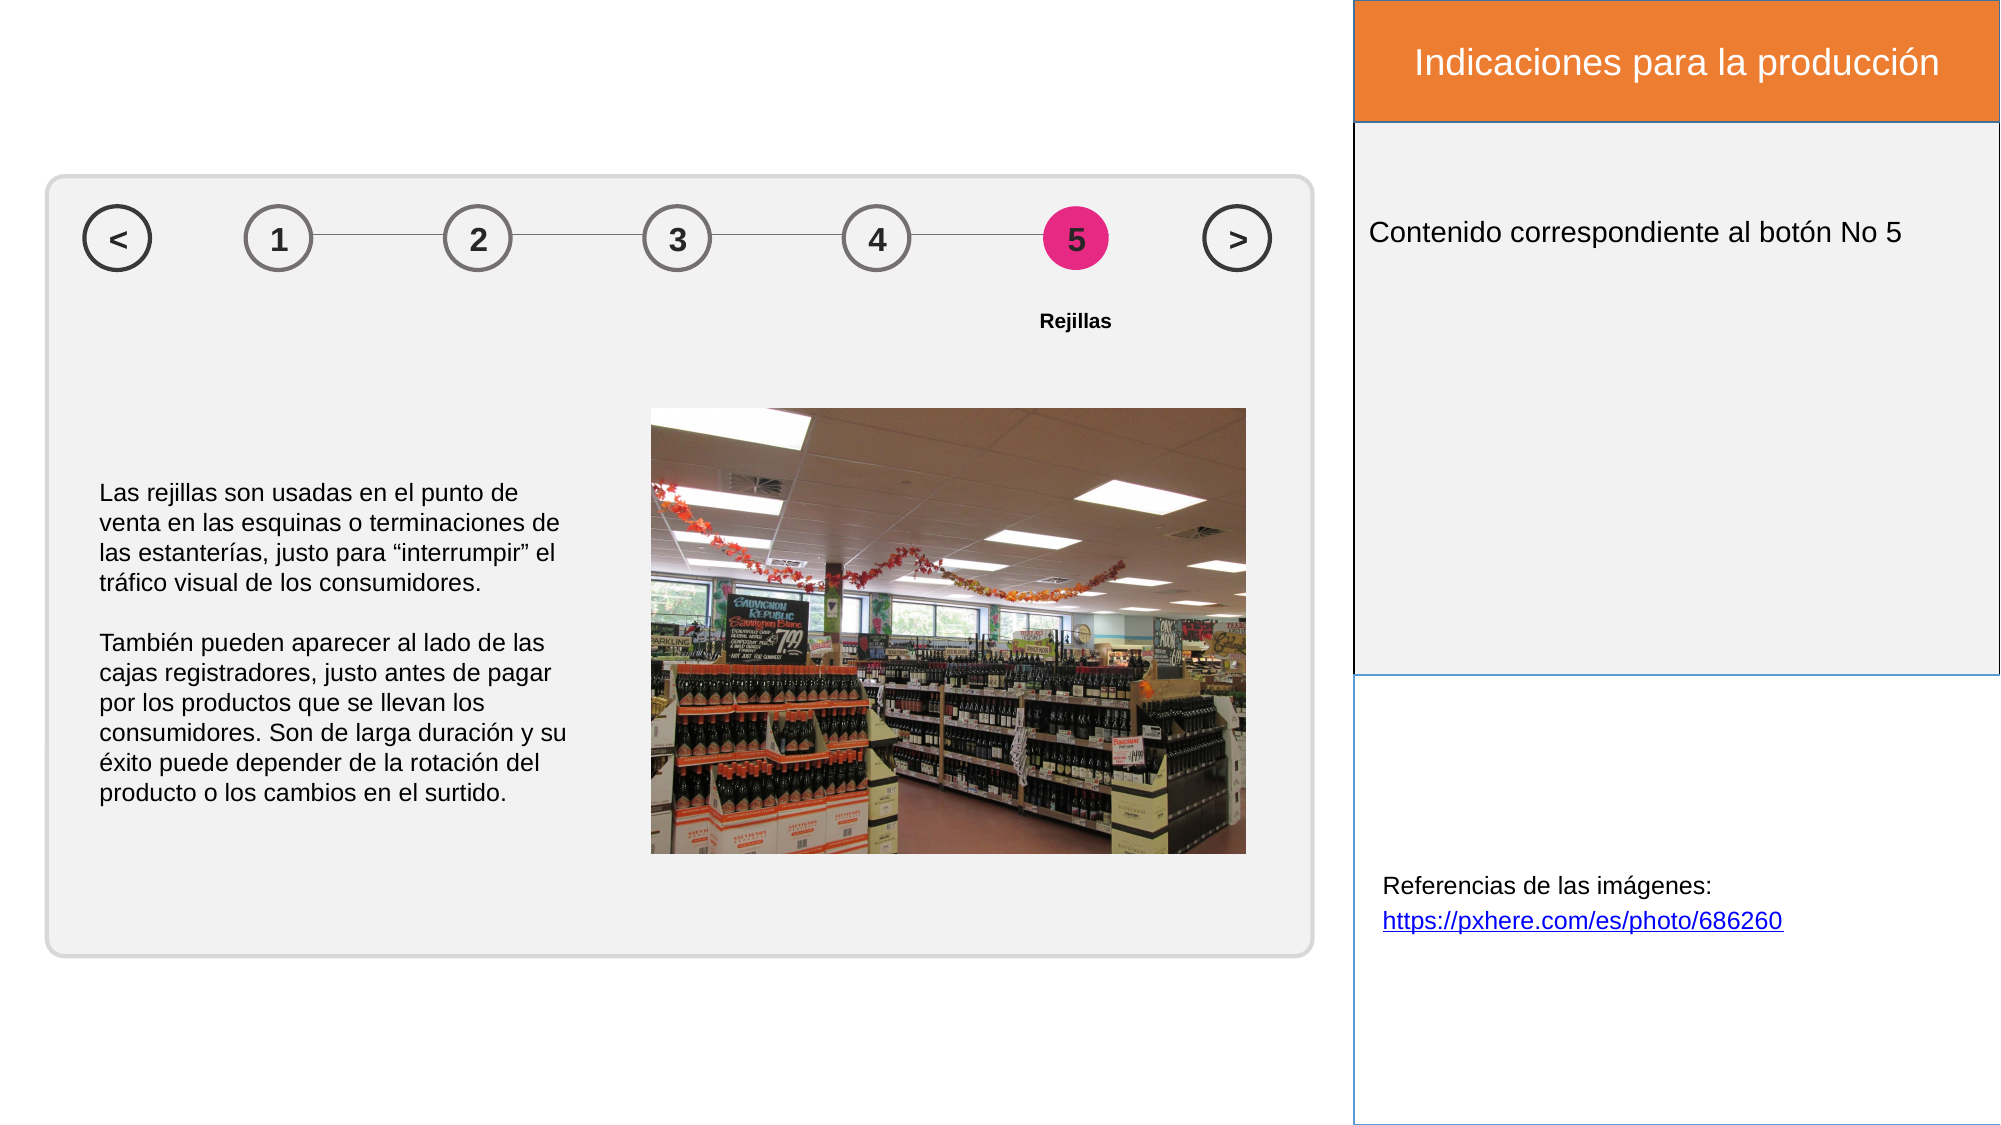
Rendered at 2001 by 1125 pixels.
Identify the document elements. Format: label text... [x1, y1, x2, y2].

text_box Rejillas [993, 299, 1158, 340]
text_box 3 [644, 243, 710, 271]
text_box Indicaciones para la producción [1353, 0, 2000, 122]
text_box 5 [1043, 239, 1109, 271]
text_box 2 [445, 206, 511, 233]
text_box [46, 176, 1313, 957]
text_box [1353, 122, 2000, 206]
text_box > [1204, 206, 1270, 271]
text_box 3 [644, 206, 710, 233]
text_box 2 [445, 243, 511, 271]
text_box 4 [844, 206, 909, 233]
text_box 5 [1043, 206, 1109, 234]
text_box Referencias de las imágenes: https://pxhere.com/es/photo/686260 [1353, 701, 2000, 1125]
text_box 4 [844, 243, 909, 271]
text_box Las rejillas son usadas en el punto de venta en las esquinas o terminaciones de las estanterías, justo para “interrumpir” el tráfico visual de los consumidores. También pueden aparecer al lado de las cajas registradores, justo antes de pagar por los productos que se llevan los consumidores. Son de larga duración y su éxito puede depender de la rotación del producto o los cambios en el surtido. [84, 469, 585, 814]
text_box Contenido correspondiente al botón No 5 [1353, 206, 2000, 701]
picture [651, 408, 1246, 854]
text_box 1 [245, 206, 311, 271]
text_box < [84, 206, 151, 271]
